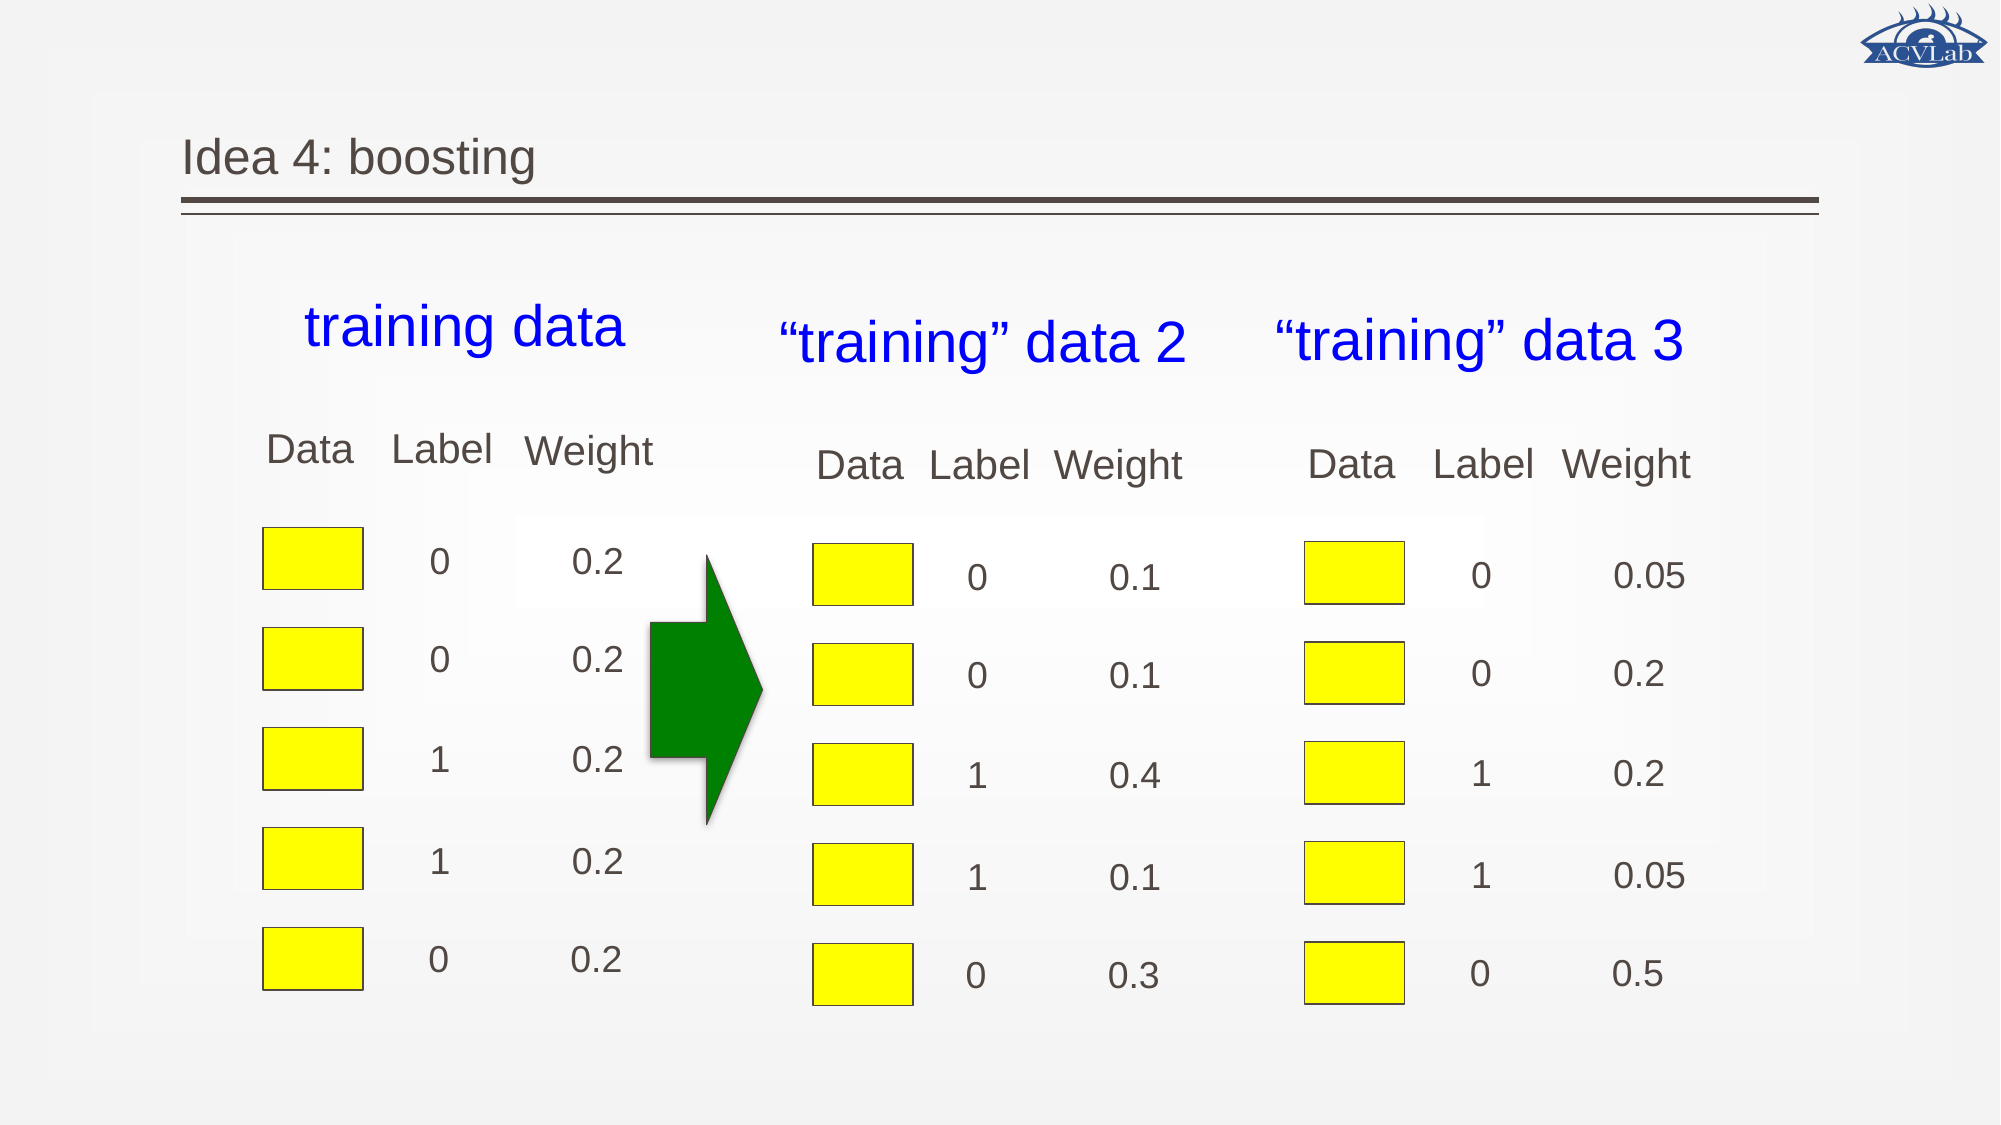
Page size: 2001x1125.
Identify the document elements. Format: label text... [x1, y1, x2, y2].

text_box 0.4 [1094, 743, 1177, 803]
text_box 1 [414, 829, 466, 889]
text_box [1304, 641, 1405, 705]
text_box 0 [414, 529, 466, 589]
text_box 0 [952, 545, 1003, 605]
title Idea 4: boosting [181, 12, 1819, 193]
text_box 0.1 [1094, 545, 1177, 605]
text_box [1304, 741, 1405, 805]
text_box [263, 727, 364, 790]
text_box [1304, 941, 1405, 1005]
text_box 0.5 [1597, 941, 1679, 1002]
text_box Label [376, 414, 509, 480]
picture [1834, 0, 2001, 103]
text_box 0.2 [557, 727, 639, 788]
text_box “training” data 2 [764, 296, 1204, 382]
text_box 0 [1455, 941, 1506, 1002]
text_box 0 [1456, 641, 1507, 702]
text_box [1304, 841, 1405, 905]
text_box [813, 643, 913, 706]
text_box Data [801, 430, 913, 496]
text_box Label [1417, 429, 1546, 494]
text_box Label [913, 430, 1038, 496]
text_box [263, 827, 364, 890]
text_box Data [251, 414, 370, 480]
text_box [650, 554, 764, 826]
text_box 0.3 [1093, 943, 1175, 1003]
text_box 1 [414, 727, 466, 788]
text_box [813, 943, 913, 1006]
text_box Weight [1038, 430, 1198, 496]
text_box 1 [1456, 843, 1507, 904]
text_box training data [289, 280, 642, 366]
text_box 0.2 [557, 627, 639, 688]
text_box 0.1 [1094, 845, 1177, 905]
text_box [263, 527, 364, 590]
text_box [1304, 541, 1405, 605]
text_box Weight [1546, 429, 1706, 494]
text_box [263, 927, 364, 990]
text_box 0 [1456, 543, 1507, 604]
text_box 0.2 [557, 529, 639, 589]
text_box Weight [509, 416, 669, 482]
text_box 0.05 [1598, 843, 1702, 904]
text_box [263, 627, 364, 690]
text_box [813, 743, 913, 806]
text_box 0 [950, 943, 1002, 1003]
text_box [813, 843, 913, 906]
text_box 0.2 [557, 829, 639, 889]
text_box 1 [1456, 741, 1507, 802]
text_box 0.2 [1598, 741, 1681, 802]
text_box 0.2 [1598, 641, 1681, 702]
text_box [813, 543, 913, 606]
text_box 0 [952, 643, 1003, 703]
text_box 0 [413, 927, 464, 988]
text_box 0.2 [555, 927, 638, 988]
text_box 0.1 [1094, 643, 1177, 703]
text_box 1 [952, 743, 1003, 803]
text_box 0 [414, 627, 466, 688]
text_box Data [1292, 429, 1411, 494]
text_box “training” data 3 [1260, 294, 1701, 380]
text_box 1 [952, 845, 1003, 905]
text_box 0.05 [1598, 543, 1702, 604]
